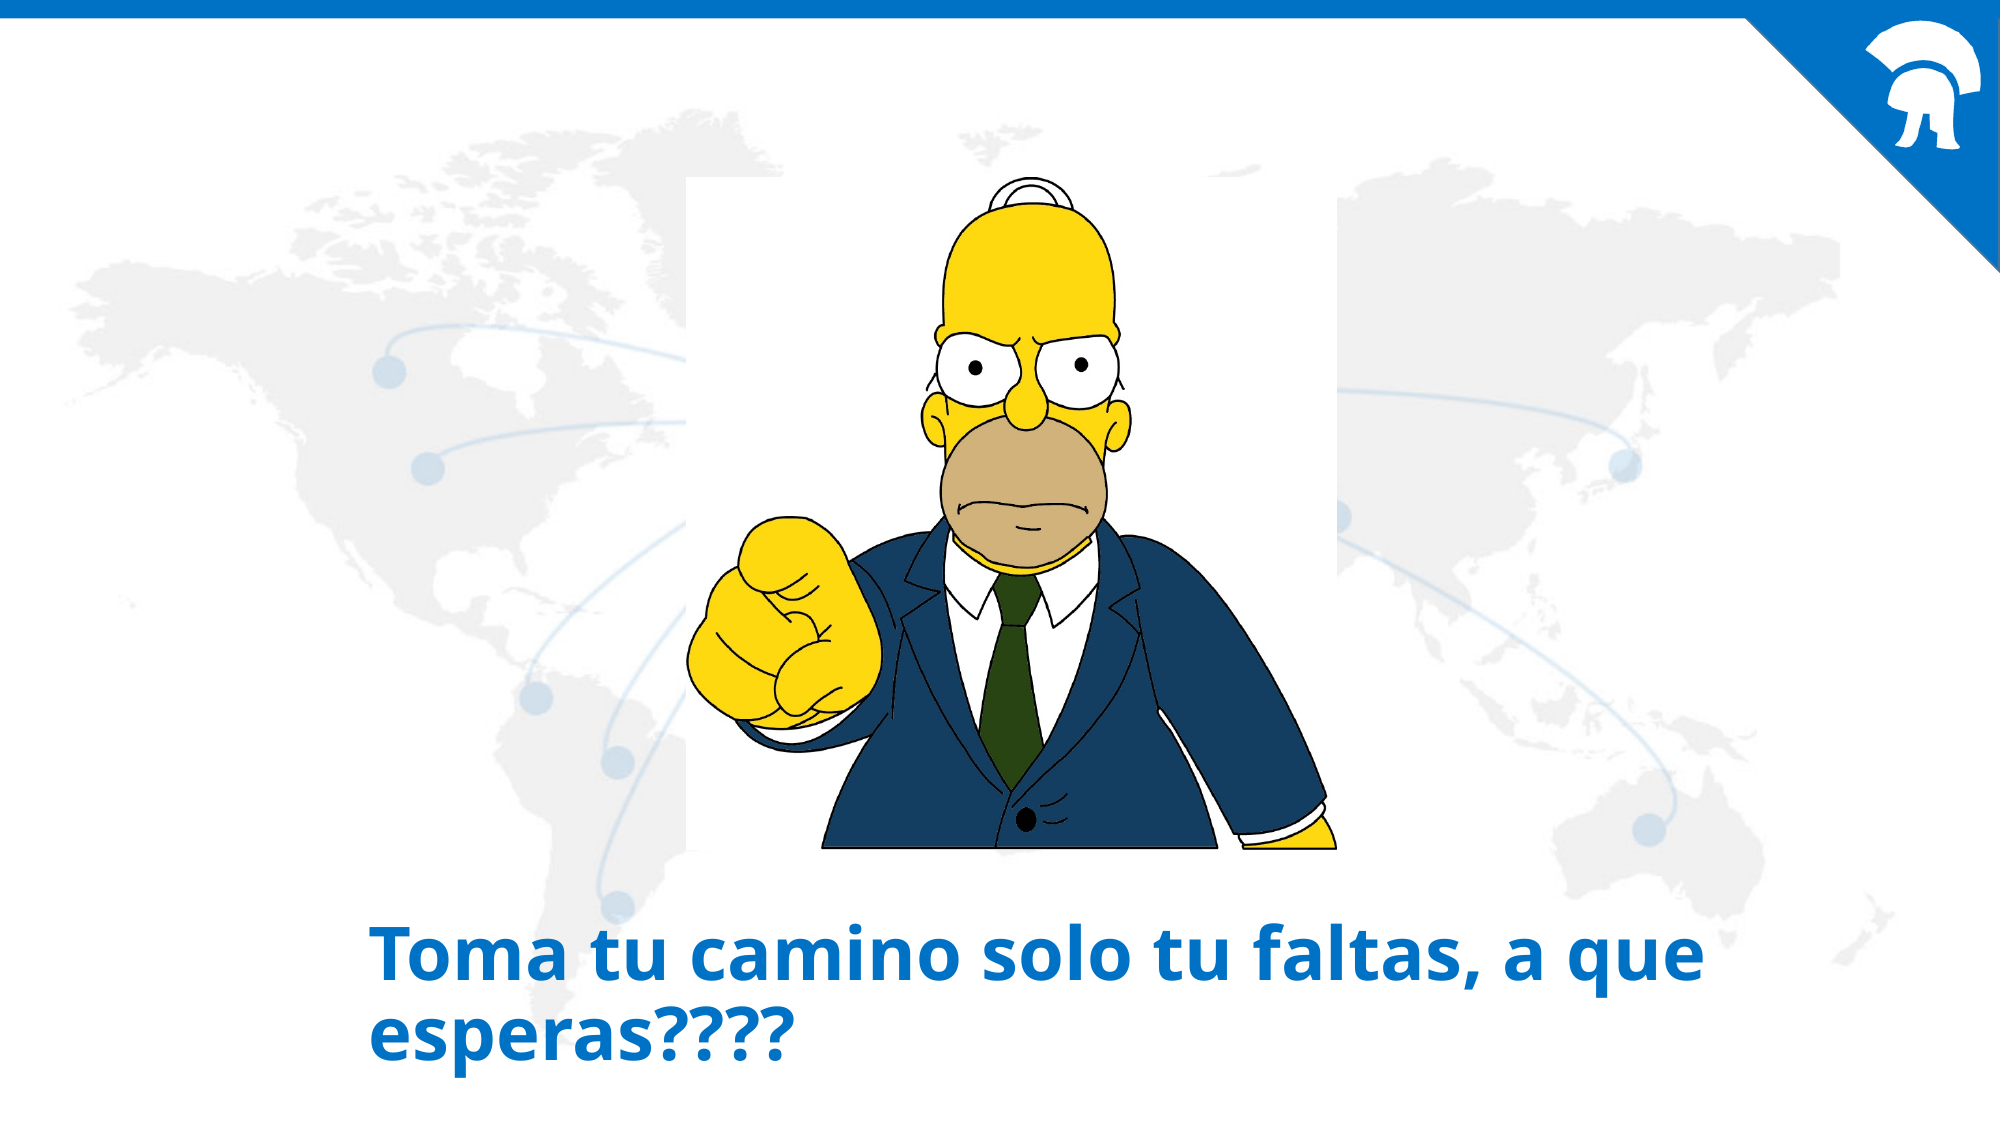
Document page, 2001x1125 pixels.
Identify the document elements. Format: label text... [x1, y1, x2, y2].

picture [0, 0, 2001, 1125]
title Toma tu camino solo tu faltas, a que esperas???? [353, 908, 1780, 1085]
